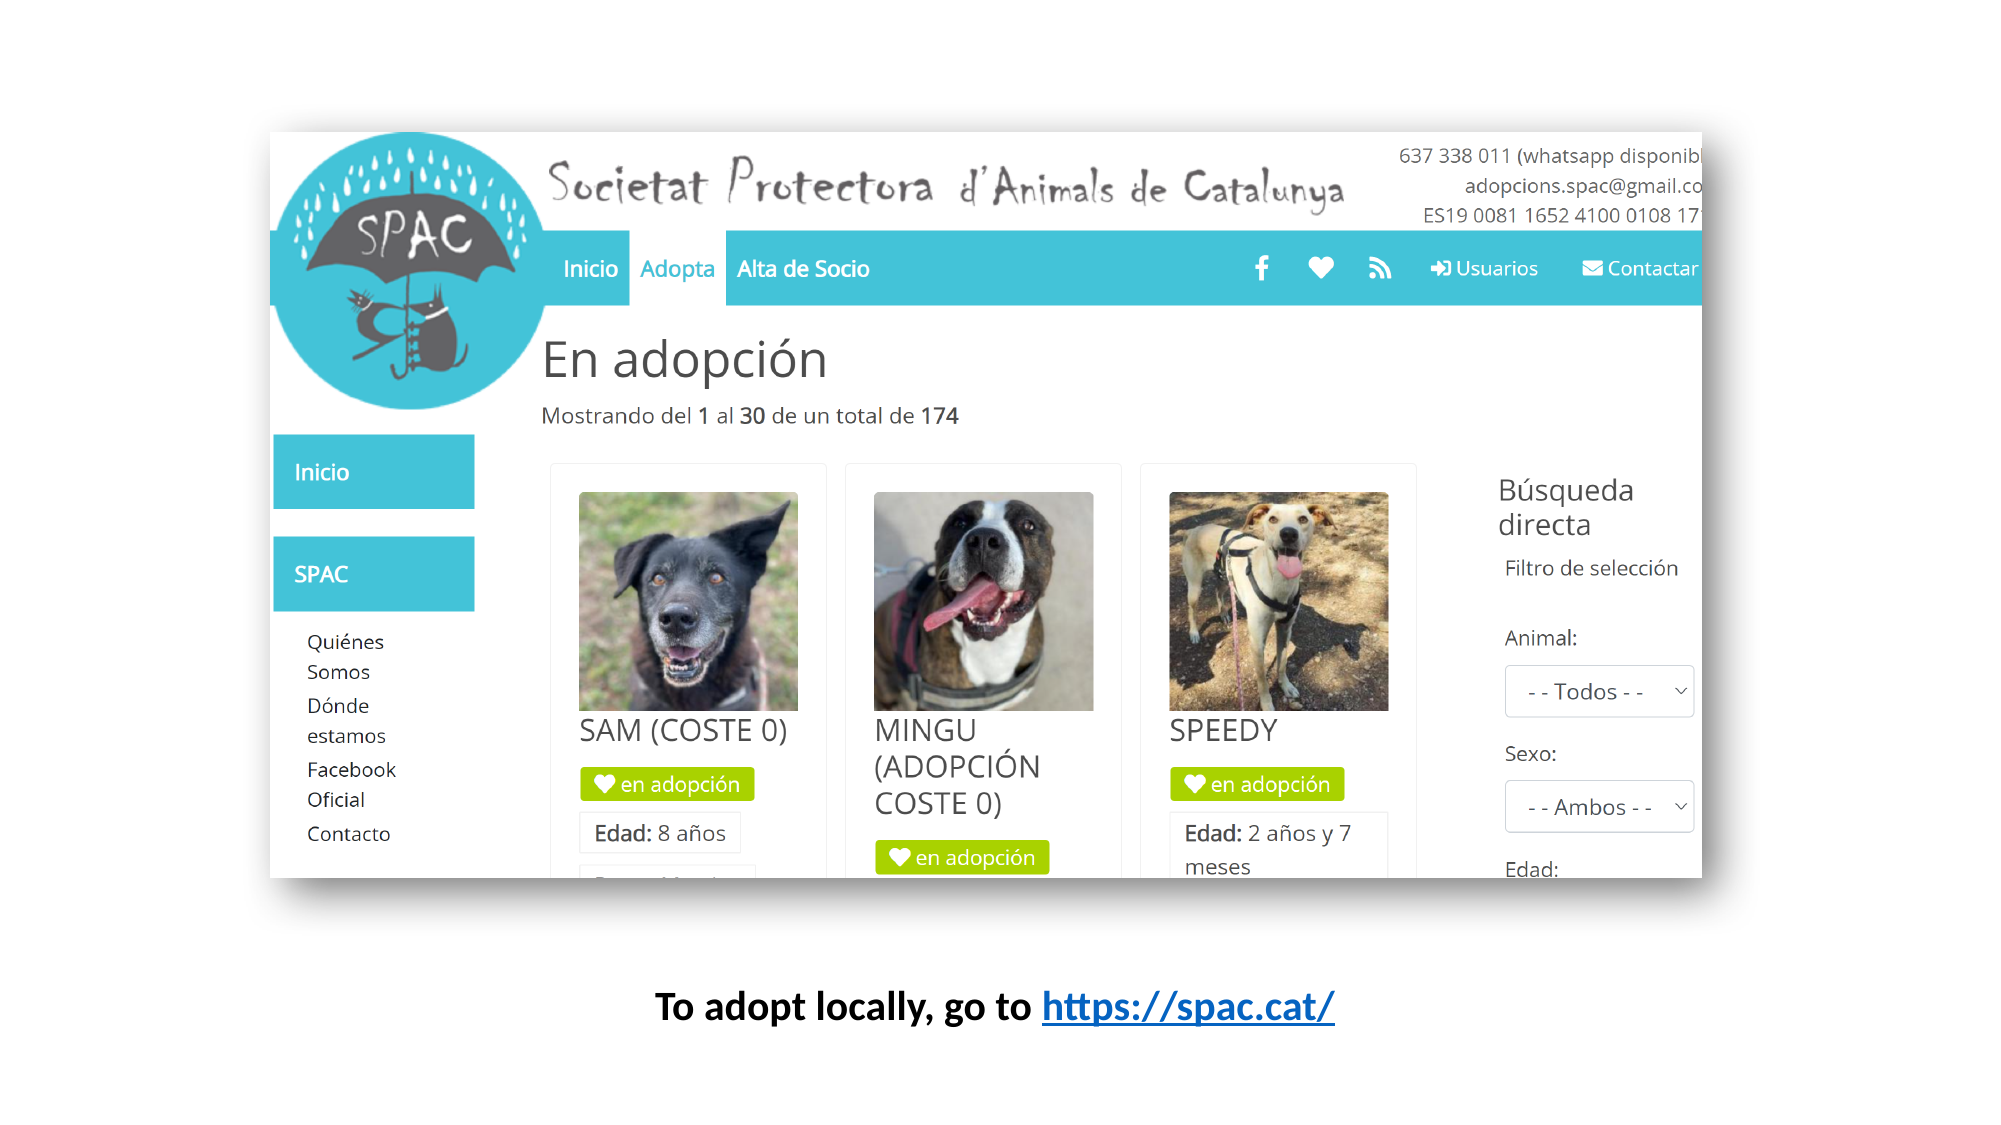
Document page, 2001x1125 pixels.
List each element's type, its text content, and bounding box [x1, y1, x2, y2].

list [270, 132, 1702, 878]
text_box To adopt locally, go to https://spac.cat/ [499, 970, 1500, 1036]
